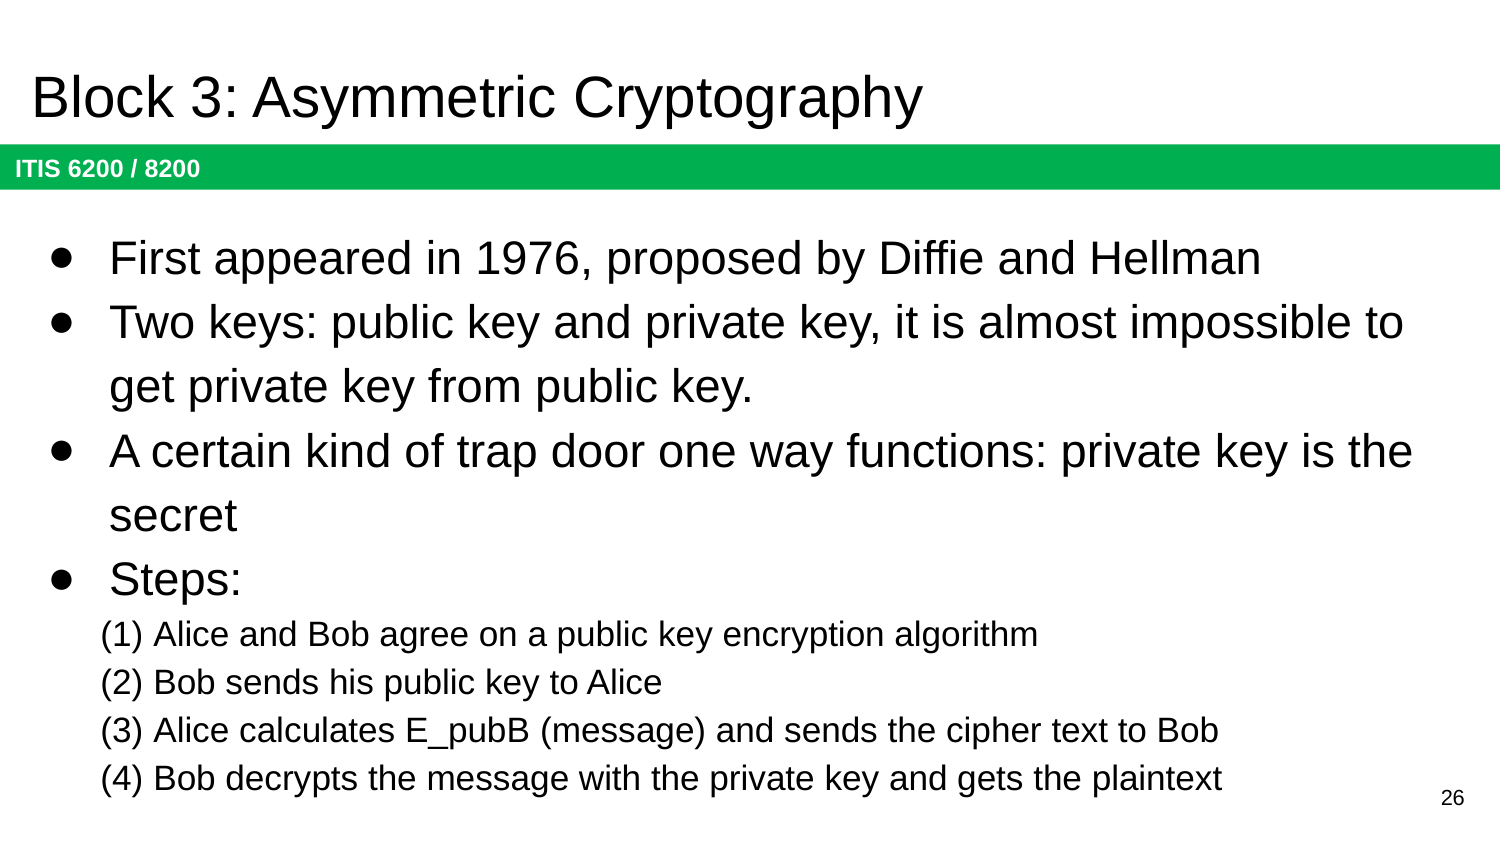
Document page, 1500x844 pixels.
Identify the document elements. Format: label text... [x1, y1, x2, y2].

slide_number 26 [1389, 764, 1480, 830]
list First appeared in 1976, proposed by Diffie and Hellman Two keys: public key and private key, it is almost impossible to get private key from public key. A certain kind of trap door one way functions: private key is the secret Steps: Alice and Bob agree on a public key encryption algorithm Bob sends his public key to Alice Alice calculates E_pubB (message) and sends the cipher text to Bob Bob decrypts the message with the private key and gets the plaintext [32, 204, 1431, 813]
title Block 3: Asymmetric Cryptography [16, 44, 1415, 139]
